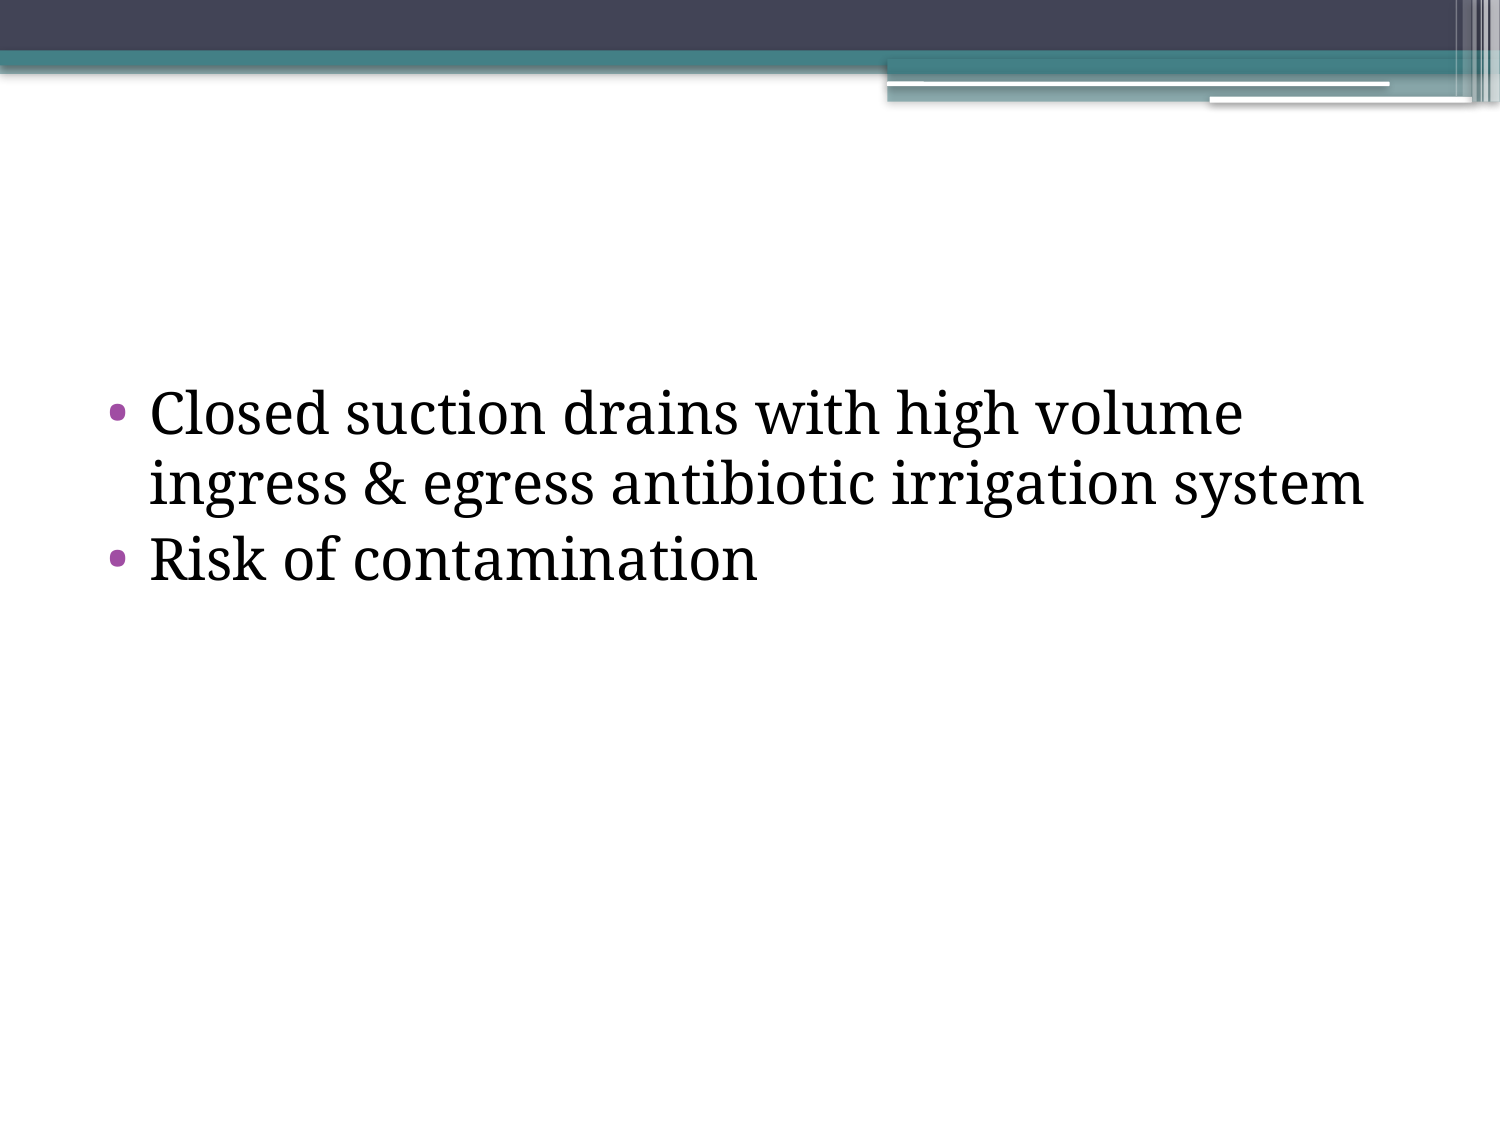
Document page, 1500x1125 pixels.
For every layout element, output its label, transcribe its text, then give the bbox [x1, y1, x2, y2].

list Closed suction drains with high volume ingress & egress antibiotic irrigation system Risk of contamination [75, 368, 1425, 1079]
